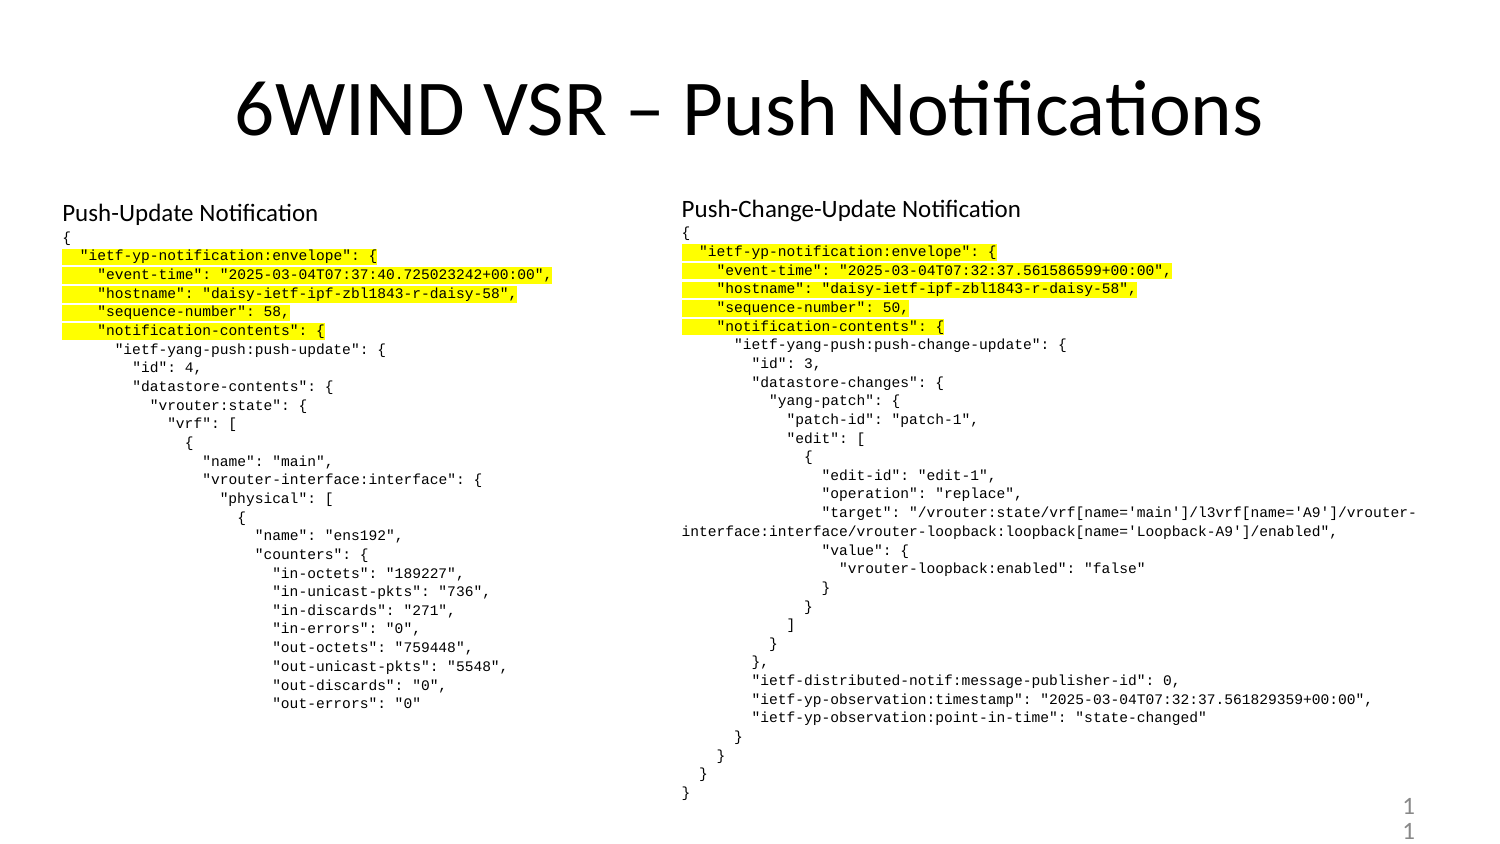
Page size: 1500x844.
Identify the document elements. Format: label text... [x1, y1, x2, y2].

slide_number 11 [1394, 808, 1425, 844]
text_box Push-Change-Update Notification { "ietf-yp-notification:envelope": { "event-time": "2025-03-04T07:32:37.561586599+00:00", "hostname": "daisy-ietf-ipf-zbl1843-r-daisy-58", "sequence-number": 50, "notification-contents": { "ietf-yang-push:push-change-update": { "id": 3, "datastore-changes": { "yang-patch": { "patch-id": "patch-1", "edit": [ { "edit-id": "edit-1", "operation": "replace", "target": "/vrouter:state/vrf[name='main']/l3vrf[name='A9']/vrouter-interface:interface/vrouter-loopback:loopback[name='Loopback-A9']/enabled", "value": { "vrouter-loopback:enabled": "false" } } ] } }, "ietf-distributed-notif:message-publisher-id": 0, "ietf-yp-observation:timestamp": "2025-03-04T07:32:37.561829359+00:00", "ietf-yp-observation:point-in-time": "state-changed" } } } } [666, 182, 1467, 808]
text_box Push-Update Notification { "ietf-yp-notification:envelope": { "event-time": "2025-03-04T07:37:40.725023242+00:00", "hostname": "daisy-ietf-ipf-zbl1843-r-daisy-58", "sequence-number": 58, "notification-contents": { "ietf-yang-push:push-update": { "id": 4, "datastore-contents": { "vrouter:state": { "vrf": [ { "name": "main", "vrouter-interface:interface": { "physical": [ { "name": "ens192", "counters": { "in-octets": "189227", "in-unicast-pkts": "736", "in-discards": "271", "in-errors": "0", "out-octets": "759448", "out-unicast-pkts": "5548", "out-discards": "0", "out-errors": "0" [47, 186, 666, 757]
title 6WIND VSR – Push Notifications [75, 33, 1425, 175]
